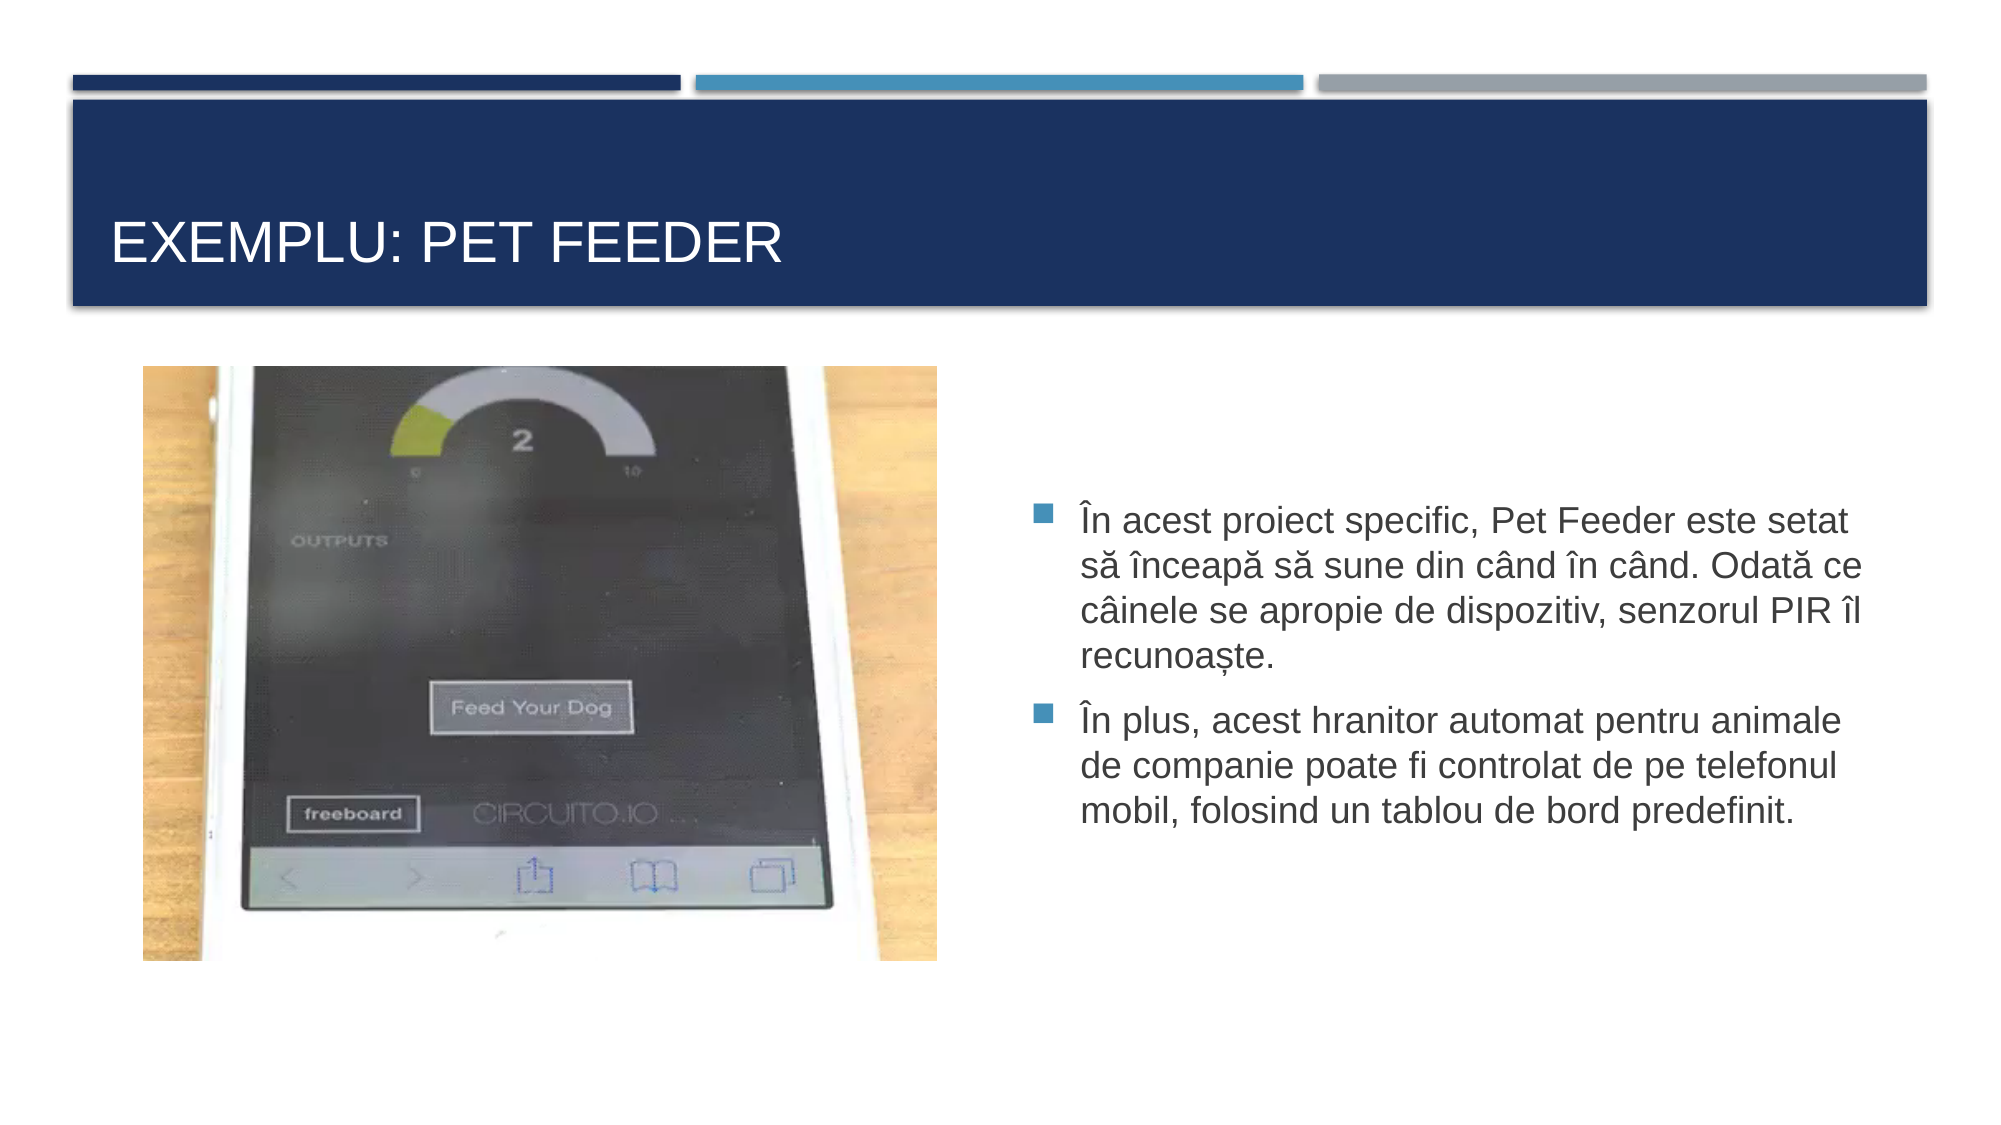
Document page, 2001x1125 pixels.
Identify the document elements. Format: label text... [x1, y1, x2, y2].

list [142, 364, 938, 962]
list În acest proiect specific, Pet Feeder este setat să înceapă să sune din când în când. Odată ce câinele se apropie de dispozitiv, senzorul PIR îl recunoaște. În plus, acest hranitor automat pentru animale de companie poate fi controlat de pe telefonul mobil, folosind un tablou de bord predefinit. [1015, 365, 1905, 962]
title Exemplu: pet feeder [95, 119, 1905, 282]
